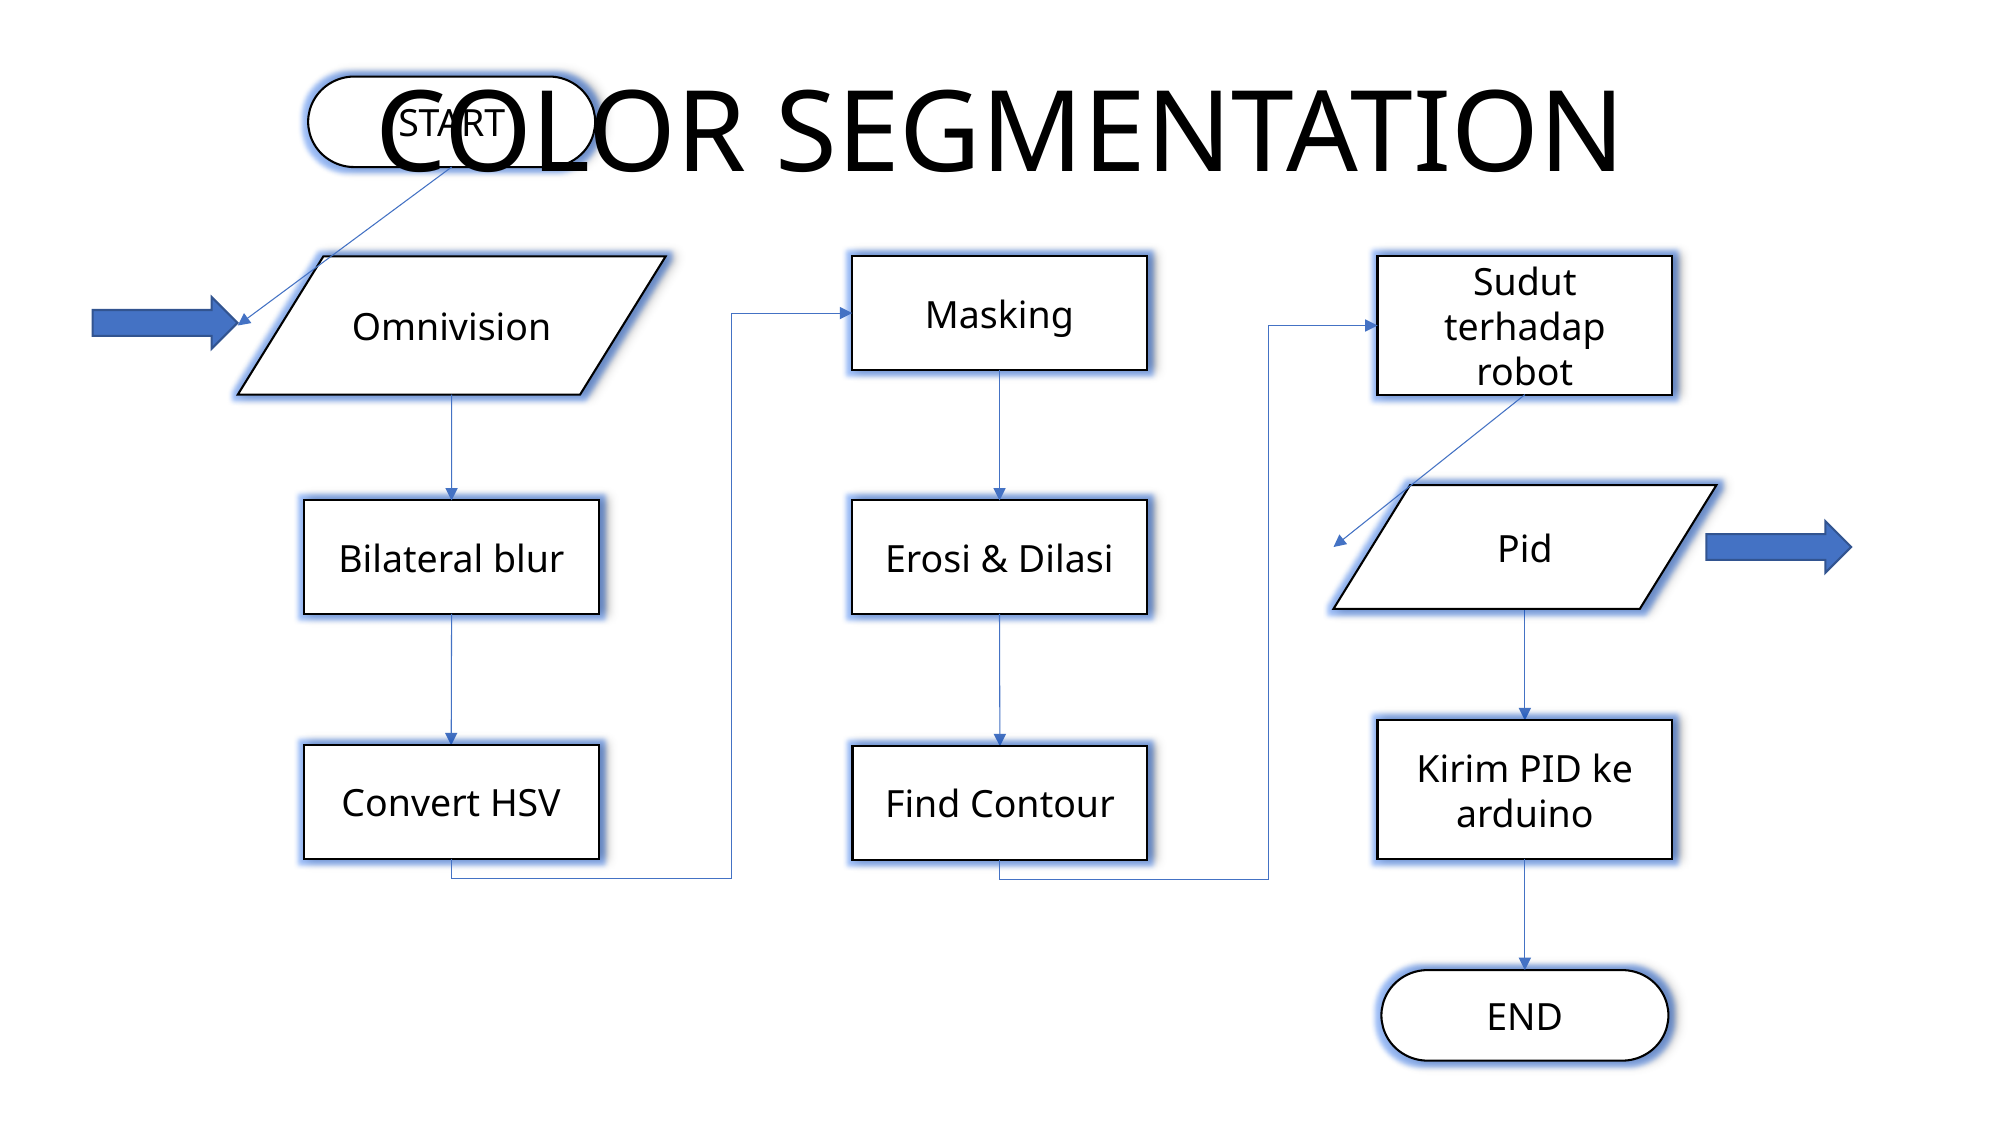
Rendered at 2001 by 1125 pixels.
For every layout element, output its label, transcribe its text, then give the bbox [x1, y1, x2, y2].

text_box [91, 294, 239, 352]
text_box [921, 403, 1456, 782]
text_box Kirim PID ke arduino [1376, 719, 1673, 860]
text_box Sudut terhadap robot [1376, 255, 1673, 396]
text_box Bilateral blur [303, 499, 378, 615]
text_box Convert HSV [303, 744, 600, 860]
text_box [1705, 518, 1853, 576]
text_box Find Contour [851, 782, 1148, 861]
text_box END [1380, 969, 1670, 1062]
title COLOR SEGMENTATION [137, 26, 1863, 244]
text_box Omnivision [235, 255, 668, 396]
text_box Masking [851, 255, 1148, 371]
text_box Pid [1456, 484, 1719, 610]
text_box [378, 385, 925, 787]
